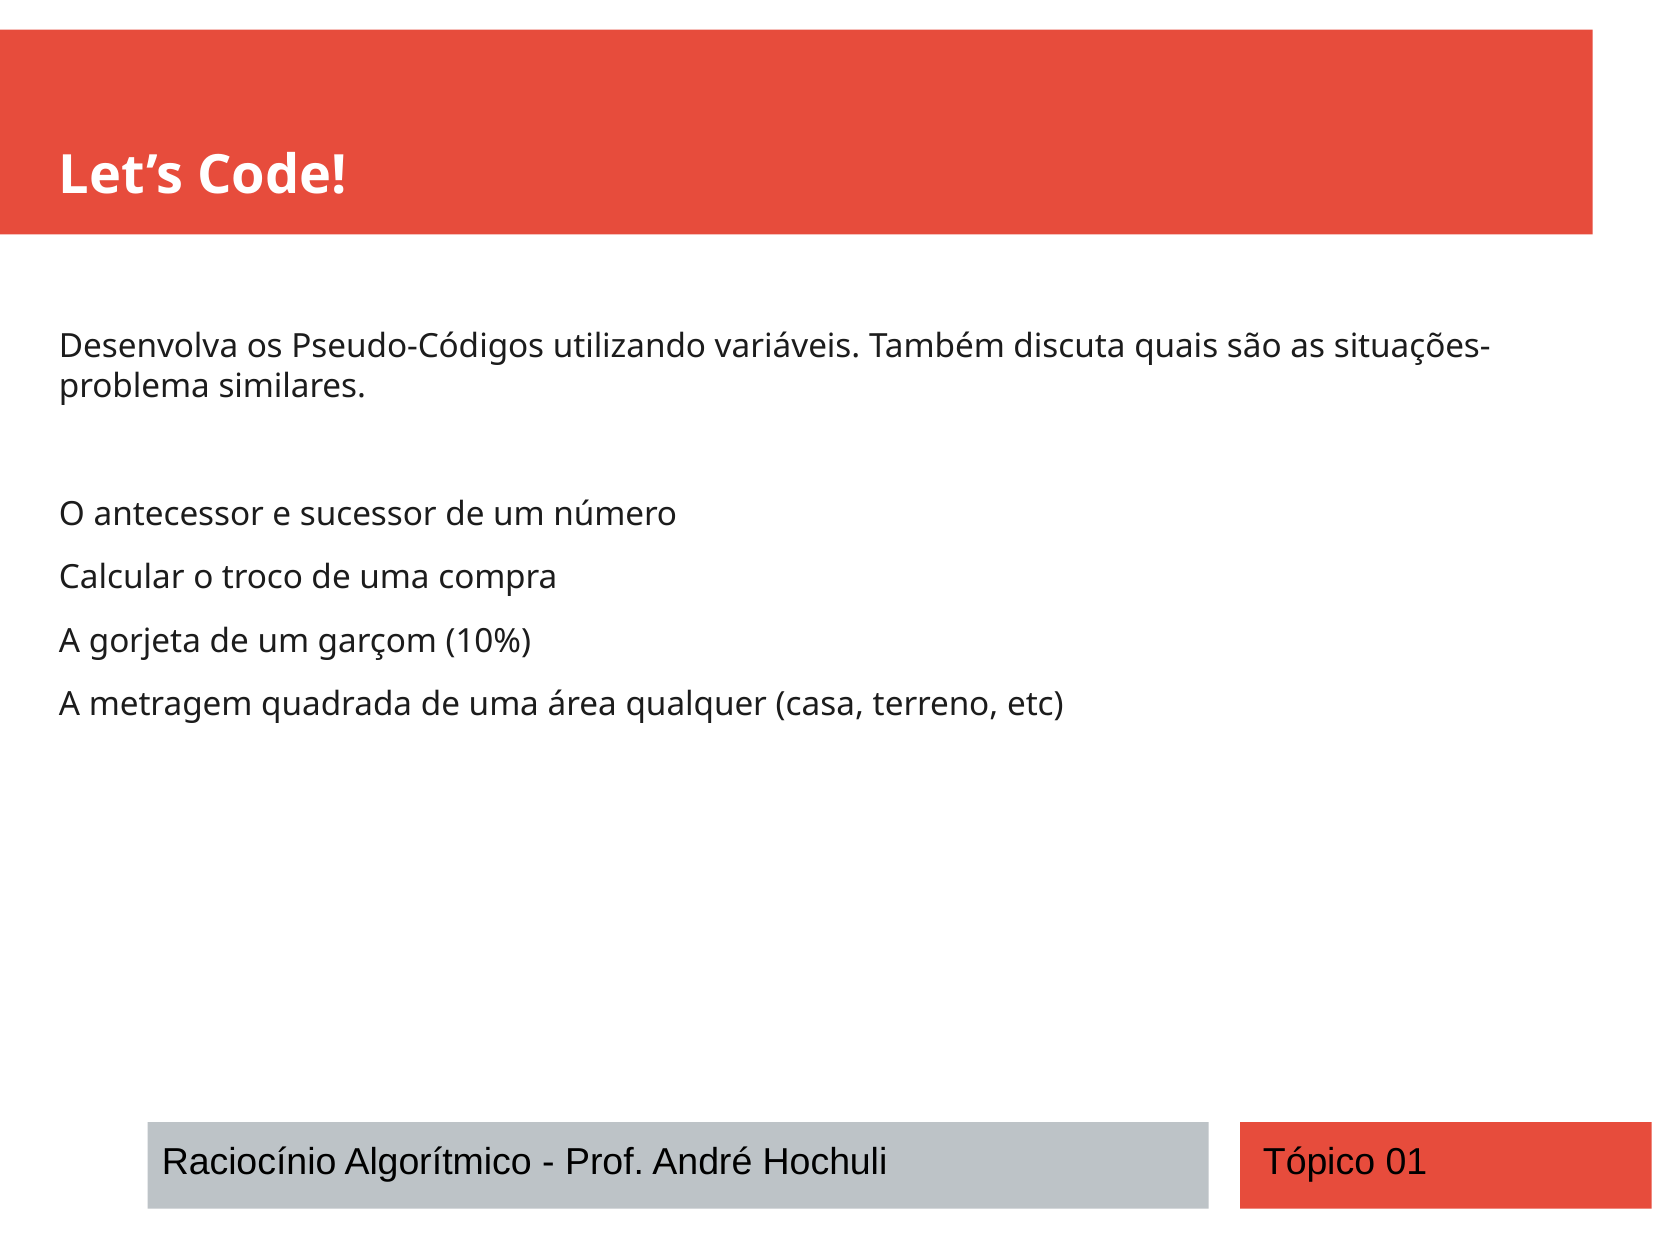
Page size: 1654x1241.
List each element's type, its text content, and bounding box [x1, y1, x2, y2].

text_box Desenvolva os Pseudo-Códigos utilizando variáveis. Também discuta quais são as situações-problema similares. O antecessor e sucessor de um número Calcular o troco de uma compra A gorjeta de um garçom (10%) A metragem quadrada de uma área qualquer (casa, terreno, etc) [58, 324, 1563, 1091]
text_box Let’s Code! [58, 58, 1593, 205]
text_box Tópico 01 [1248, 1129, 1622, 1188]
text_box Raciocínio Algorítmico - Prof. André Hochuli [147, 1129, 1203, 1188]
